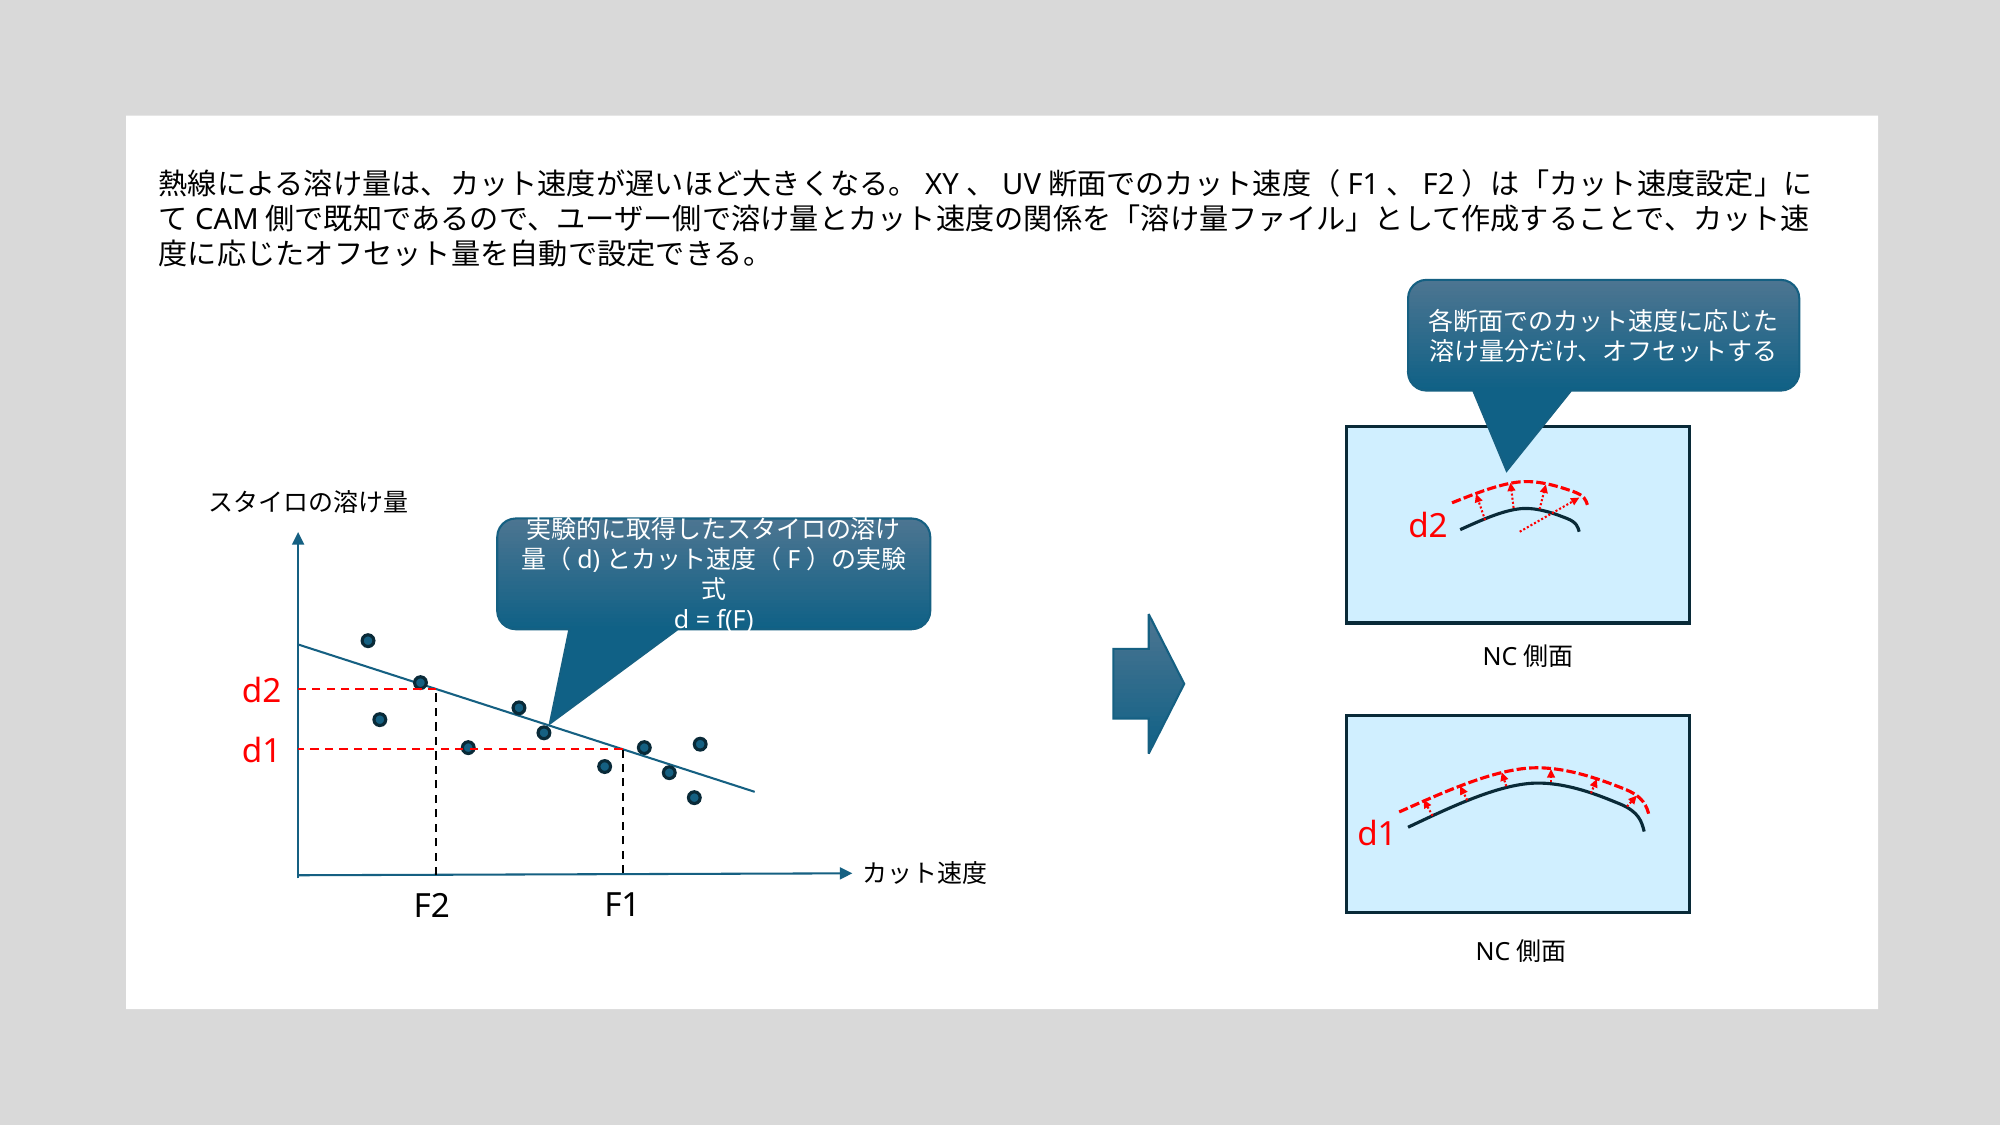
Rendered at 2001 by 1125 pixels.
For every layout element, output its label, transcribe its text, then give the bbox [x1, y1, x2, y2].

text_box [1345, 425, 1691, 625]
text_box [1509, 482, 1515, 509]
text_box [1464, 482, 1509, 496]
text_box F2 [398, 876, 524, 931]
text_box [1424, 766, 1651, 817]
text_box [686, 793, 702, 806]
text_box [1423, 799, 1434, 817]
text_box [1538, 484, 1547, 510]
text_box カット速度 [847, 850, 1003, 896]
text_box [1511, 480, 1589, 506]
text_box d2 [227, 661, 297, 717]
text_box F1 [589, 876, 715, 930]
text_box [1345, 714, 1691, 914]
text_box d1 [1342, 804, 1468, 860]
text_box 熱線による溶け量は、カット速度が遅いほど大きくなる。XY、UV断面でのカット速度（F1、F2）は「カット速度設定」にてCAM側で既知であるので、ユーザー側で溶け量とカット速度の関係を「溶け量ファイル」として作成することで、カット速度に応じたオフセット量を自動で設定できる。 [143, 158, 1840, 278]
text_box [1501, 771, 1507, 787]
text_box NC側面 [1467, 633, 1589, 678]
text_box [1459, 785, 1468, 801]
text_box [1590, 778, 1598, 794]
text_box NC側面 [1460, 927, 1582, 973]
text_box [124, 114, 1880, 1011]
text_box d2 [1393, 496, 1519, 552]
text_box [299, 872, 435, 876]
text_box [360, 633, 376, 643]
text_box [1475, 493, 1486, 521]
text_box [1566, 497, 1580, 519]
text_box 実験的に取得したスタイロの溶け量（d)とカット速度（F）の実験式 d = f(F) [496, 517, 932, 643]
text_box [1468, 814, 1646, 832]
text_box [437, 872, 853, 876]
text_box d1 [227, 722, 297, 777]
text_box [1519, 506, 1581, 533]
text_box [1112, 613, 1186, 755]
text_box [1626, 795, 1638, 807]
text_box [297, 643, 756, 793]
text_box 各断面でのカット速度に応じた溶け量分だけ、オフセットする [1406, 278, 1801, 473]
text_box スタイロの溶け量 [170, 479, 448, 524]
